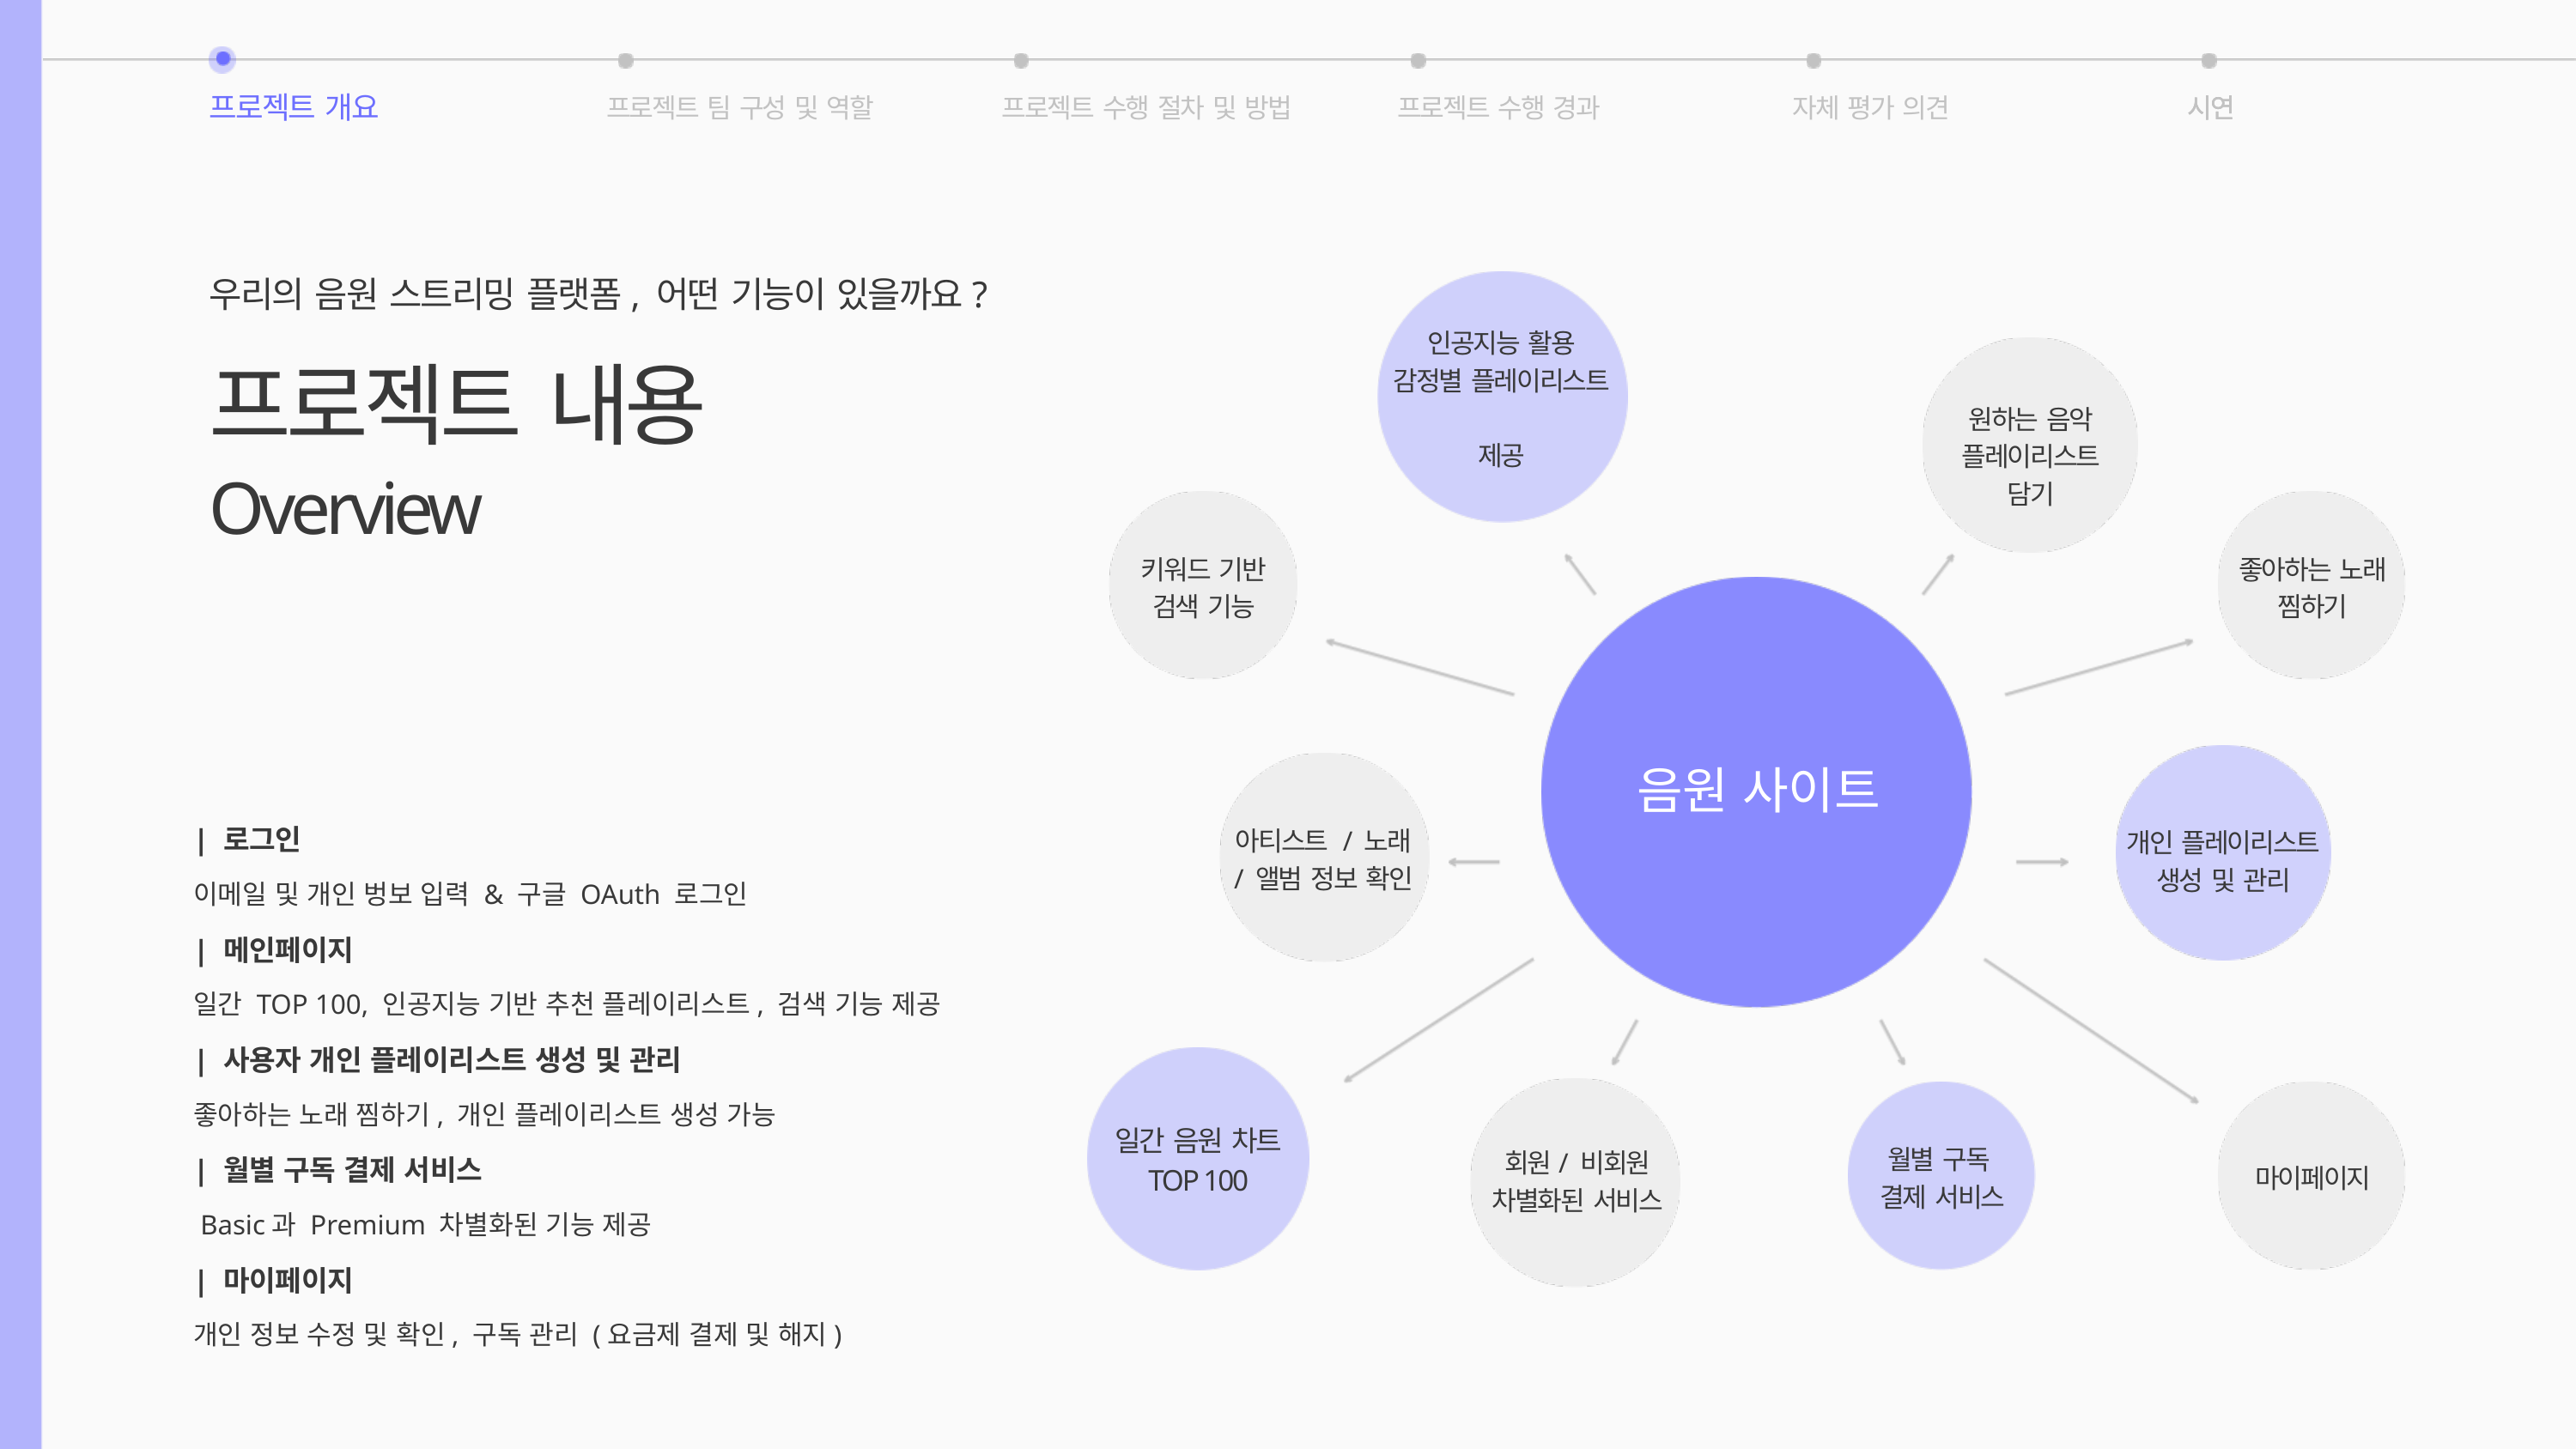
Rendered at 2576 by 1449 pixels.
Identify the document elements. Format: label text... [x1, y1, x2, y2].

picture [2217, 491, 2407, 680]
picture [1541, 570, 1974, 1009]
text_box Overview [209, 448, 756, 549]
picture [0, 0, 2576, 1449]
text_box | 로그인 이메일 및 개인 벙보 입력 & 구글 OAuth 로그인 | 메인페이지 일간 TOP 100, 인공지능 기반 추천 플레이리스트, 검색 기능 제공 | 사용자 개인 플레이리스트 생성 및 관리 좋아하는 노래 찜하기, 개인 플레이리스트 생성 가능 | 월별 구독 결제 서비스 Basic과 Premium 차별화된 기능 제공 | 마이페이지 개인 정보 수정 및 확인, 구독 관리 (요금제 결제 및 해지) [193, 806, 1054, 1343]
text_box 우리의 음원 스트리밍 플랫폼, 어떤 기능이 있을까요? [209, 264, 990, 315]
picture [2015, 858, 2069, 868]
picture [1960, 1026, 2221, 1036]
picture [1109, 491, 1297, 680]
picture [1376, 271, 1629, 523]
picture [1087, 1047, 1310, 1270]
picture [2217, 1082, 2407, 1270]
picture [1923, 337, 2138, 553]
text_box 프로젝트 개요 [209, 82, 435, 125]
picture [1470, 1077, 1680, 1288]
text_box 프로젝트 팀 구성 및 역할 [606, 85, 883, 124]
text_box 시연 [2187, 85, 2295, 124]
text_box 프로젝트 내용 [209, 330, 1000, 457]
picture [2116, 745, 2331, 961]
text_box 프로젝트 수행 절차 및 방법 [1001, 85, 1294, 124]
picture [1325, 1016, 1553, 1025]
picture [1865, 1037, 1918, 1046]
picture [1449, 858, 1502, 868]
picture [1219, 752, 1430, 963]
text_box 프로젝트 수행 경과 [1397, 85, 1607, 124]
text_box 자체 평가 의견 [1792, 85, 2016, 124]
picture [1999, 663, 2197, 673]
picture [1847, 1082, 2036, 1270]
picture [1321, 663, 1519, 673]
picture [1599, 1037, 1652, 1046]
